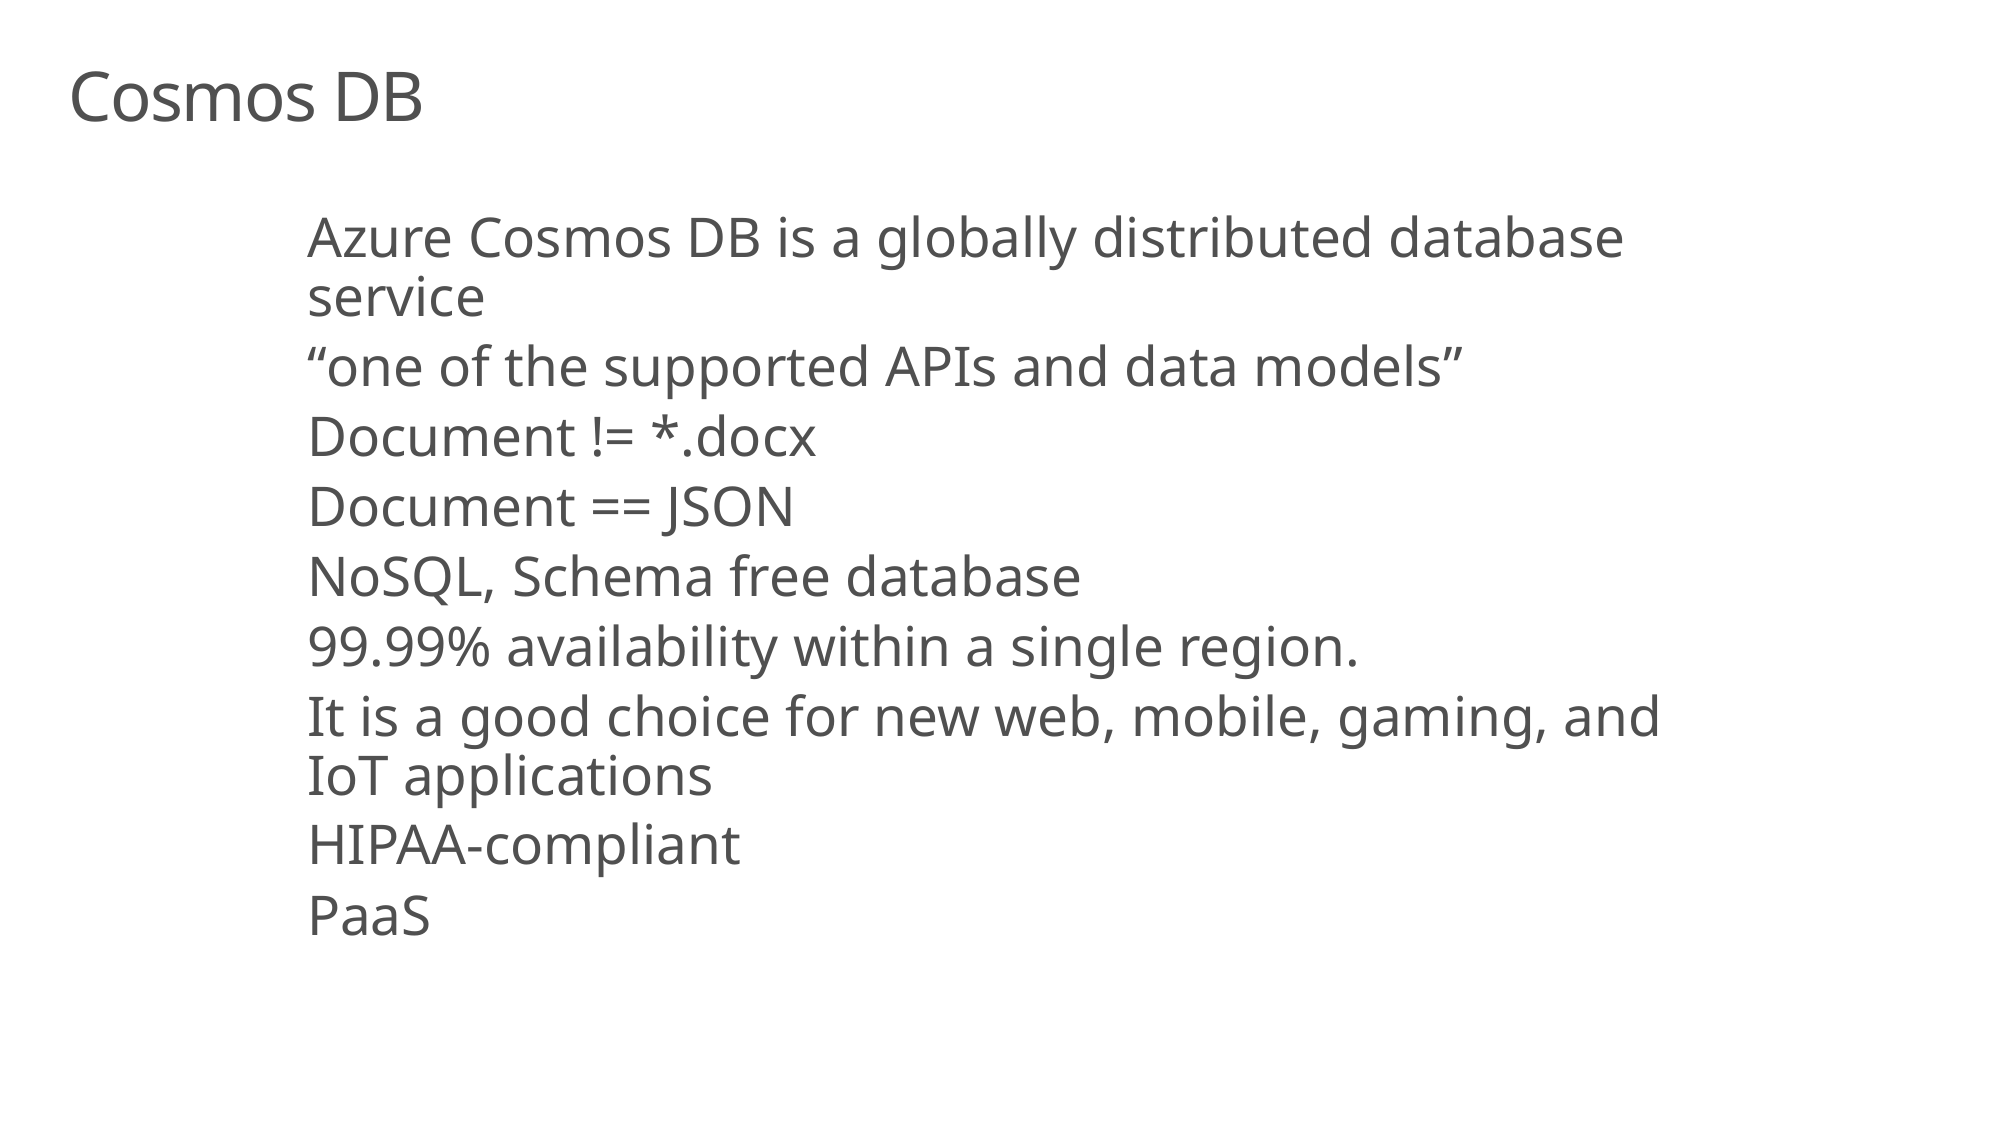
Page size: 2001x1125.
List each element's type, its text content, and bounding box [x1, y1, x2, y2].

list Azure Cosmos DB is a globally distributed database service “one of the supported APIs and data models” Document != *.docx Document == JSON NoSQL, Schema free database 99.99% availability within a single region. It is a good choice for new web, mobile, gaming, and IoT applications HIPAA-compliant PaaS [283, 195, 1717, 967]
title Cosmos DB [44, 47, 1957, 196]
